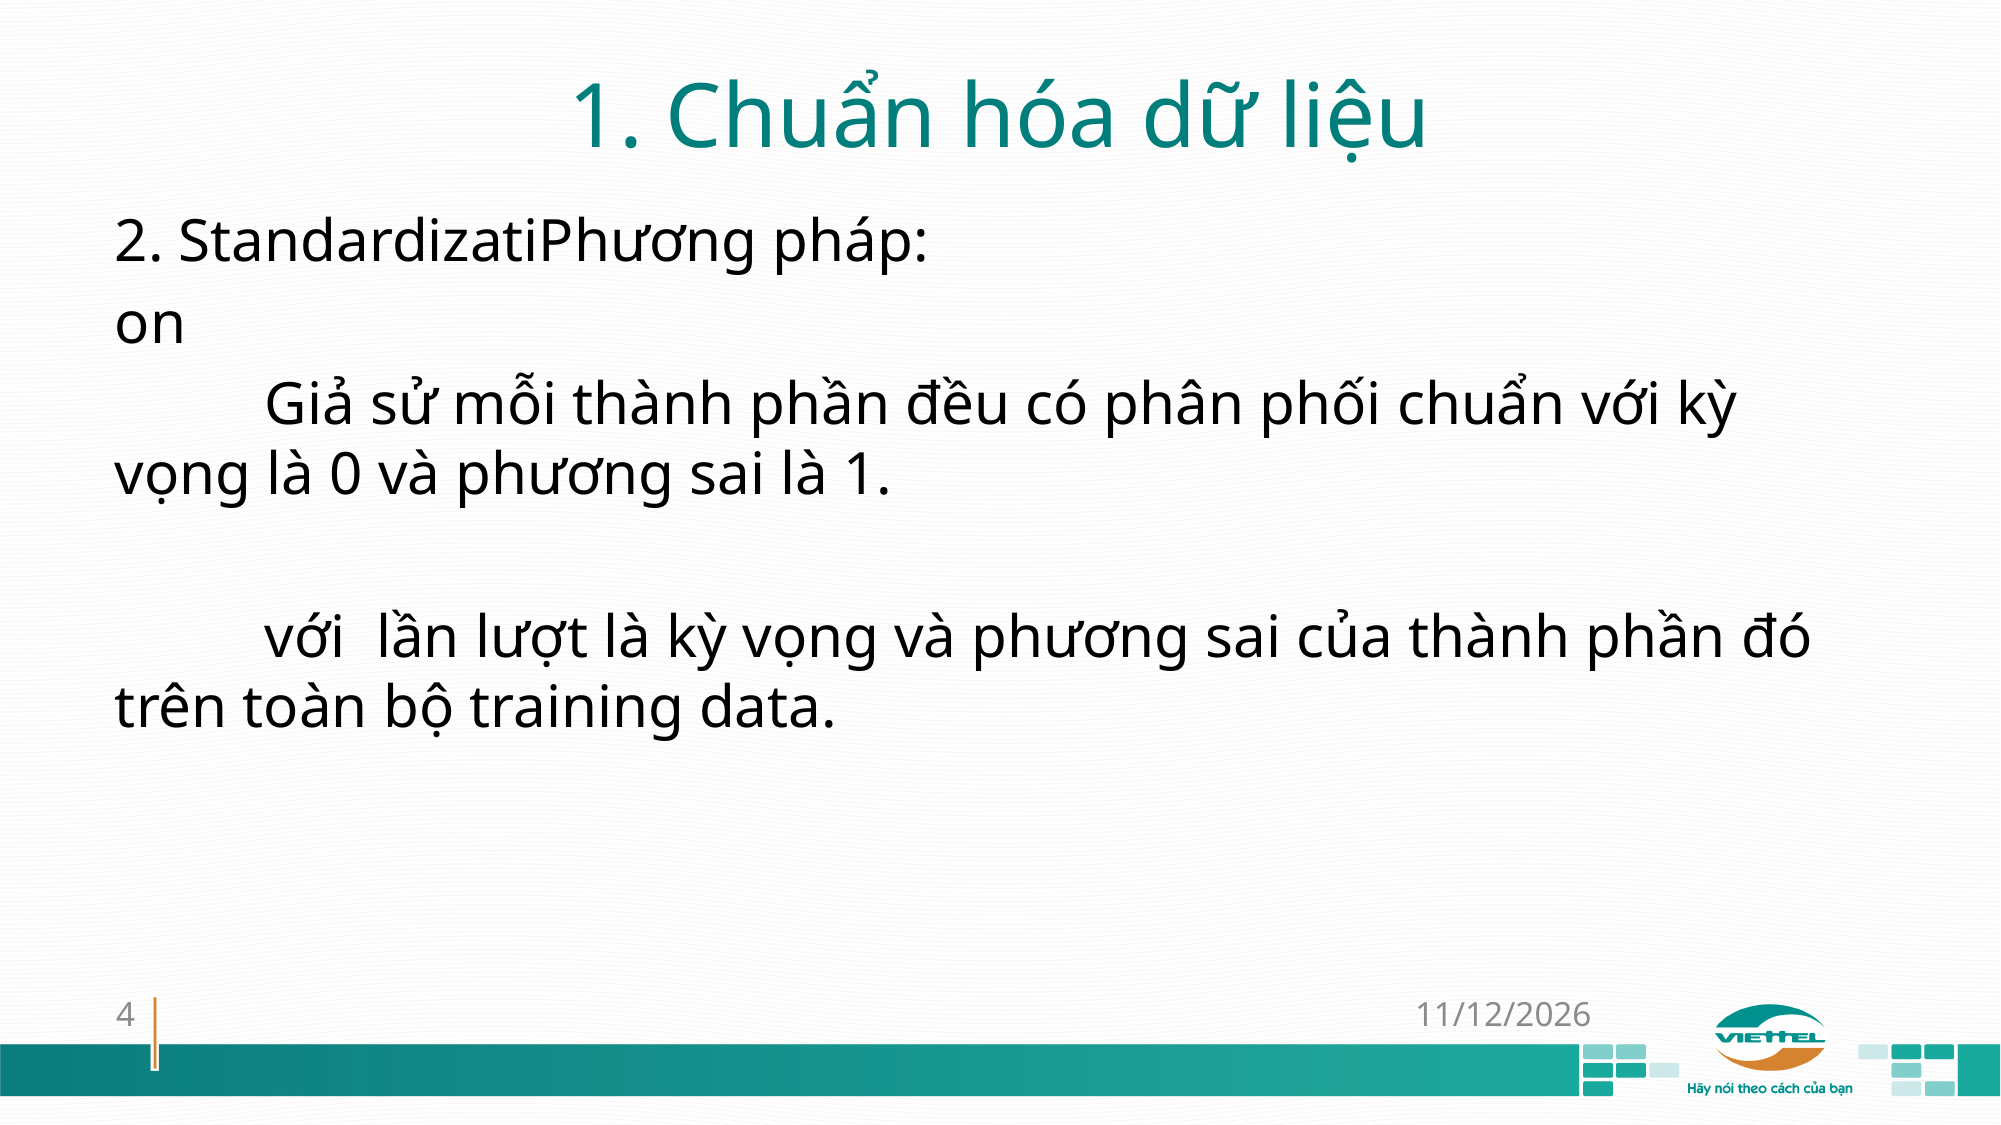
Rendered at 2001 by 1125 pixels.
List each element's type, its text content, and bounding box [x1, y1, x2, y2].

picture [0, 0, 2001, 1125]
slide_number 4 [50, 985, 150, 1046]
slide_number 11-Sep-18 [1400, 985, 1634, 1046]
title 1. Chuẩn hóa dữ liệu [99, 45, 1900, 180]
